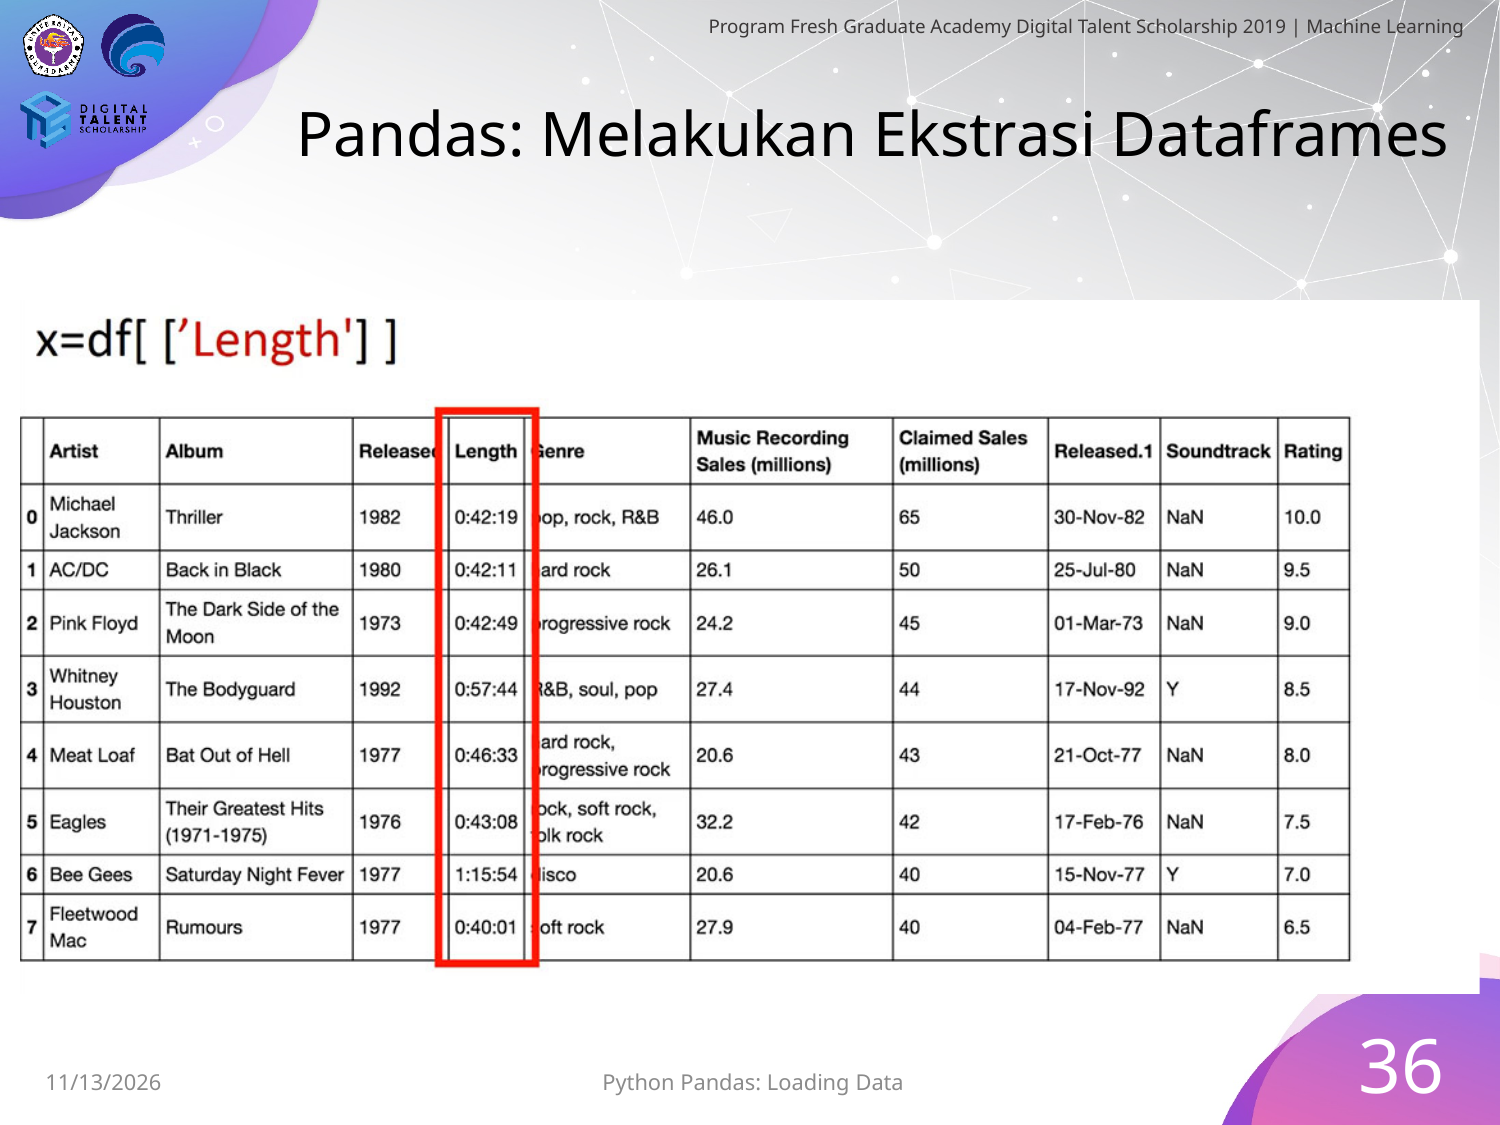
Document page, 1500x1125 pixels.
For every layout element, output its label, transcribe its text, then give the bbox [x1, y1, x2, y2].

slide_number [30, 1053, 272, 1114]
picture [0, 0, 1500, 1125]
slide_number 36 [1327, 1025, 1477, 1115]
title Pandas: Melakukan Ekstrasi Dataframes [271, 66, 1477, 207]
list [20, 299, 1480, 994]
footer Python Pandas: Loading Data [386, 1053, 1121, 1114]
